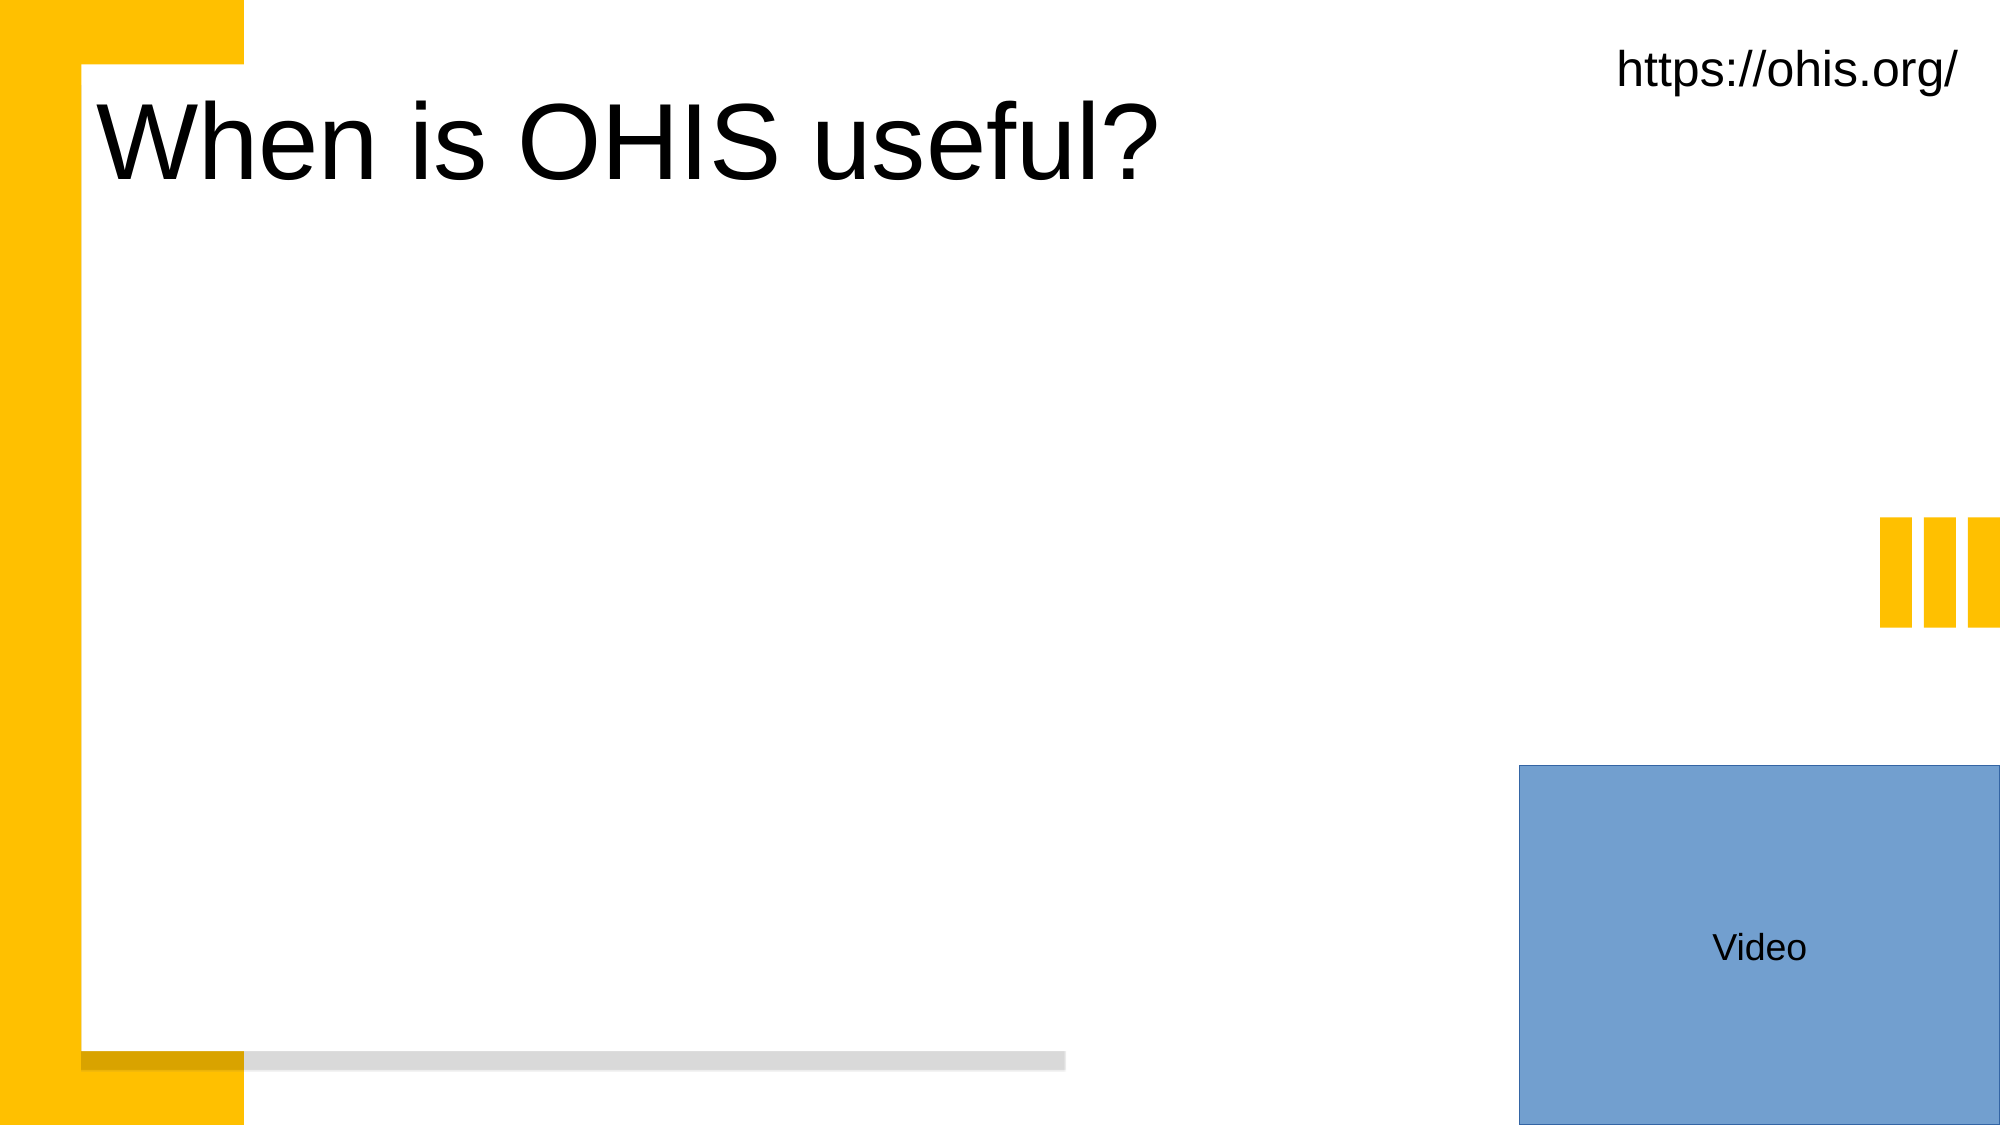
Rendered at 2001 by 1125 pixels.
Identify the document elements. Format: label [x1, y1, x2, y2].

text_box [0, 0, 2000, 1125]
